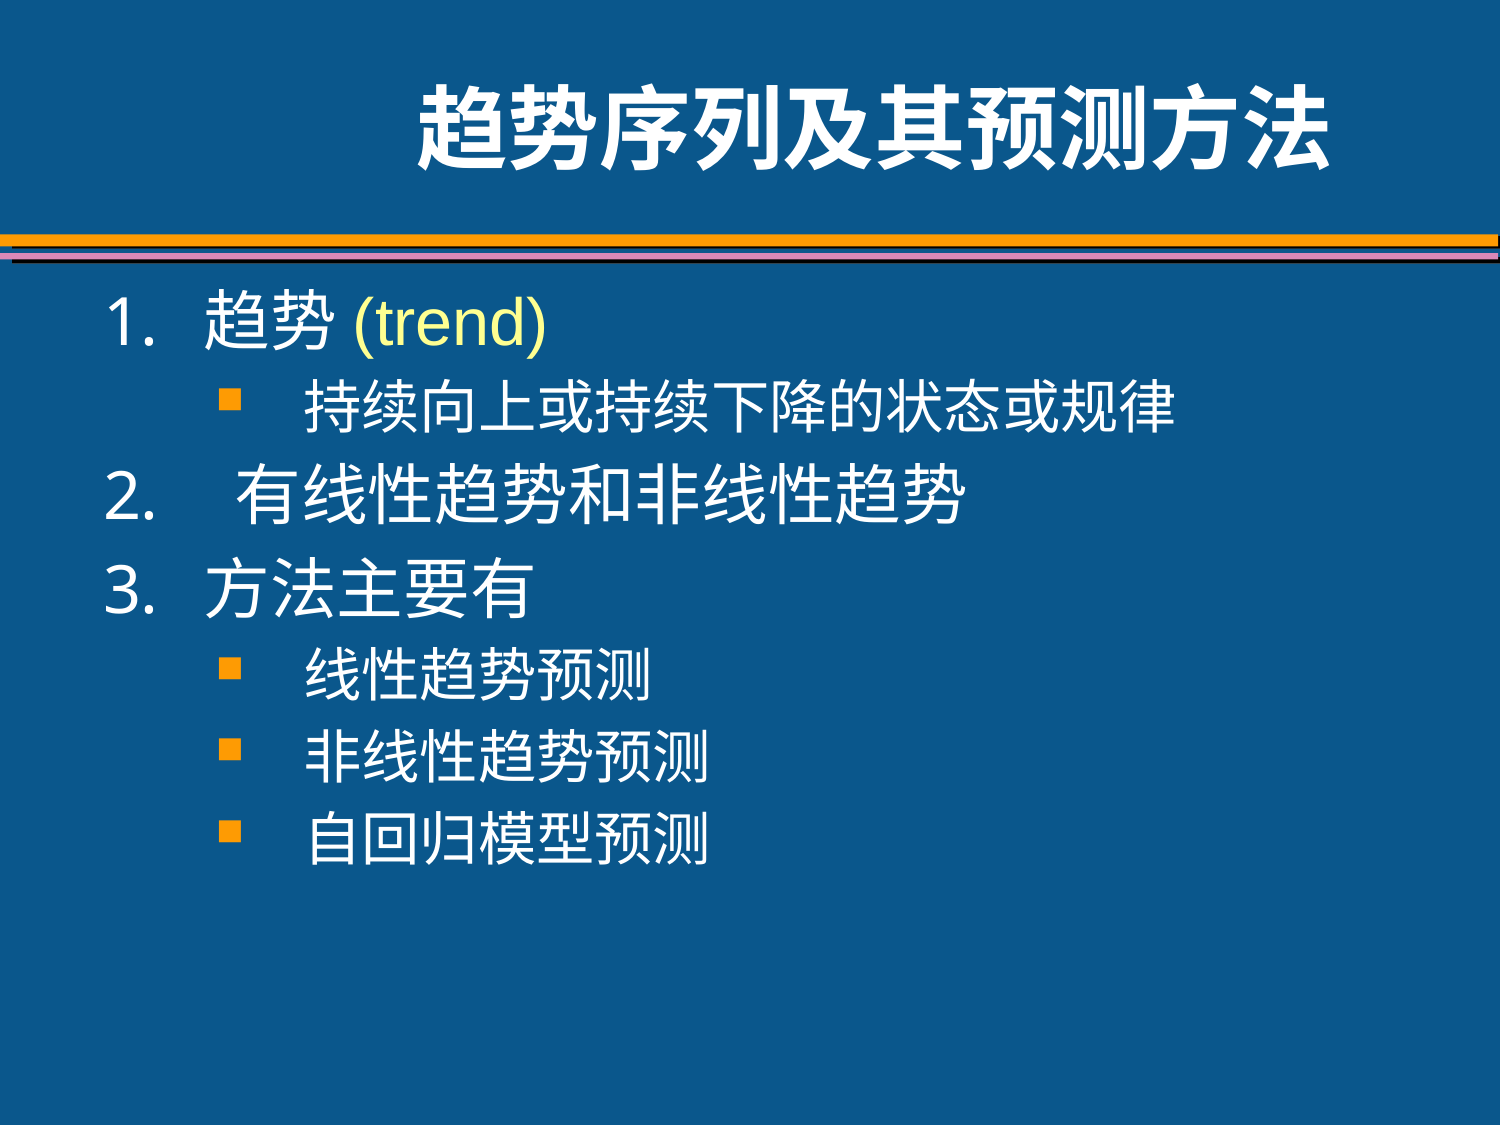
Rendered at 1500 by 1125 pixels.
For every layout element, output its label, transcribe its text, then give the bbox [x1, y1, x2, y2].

list 趋势(trend) 持续向上或持续下降的状态或规律 有线性趋势和非线性趋势 方法主要有 线性趋势预测 非线性趋势预测 自回归模型预测 [88, 271, 1436, 988]
title 趋势序列及其预测方法 [337, 37, 1413, 225]
